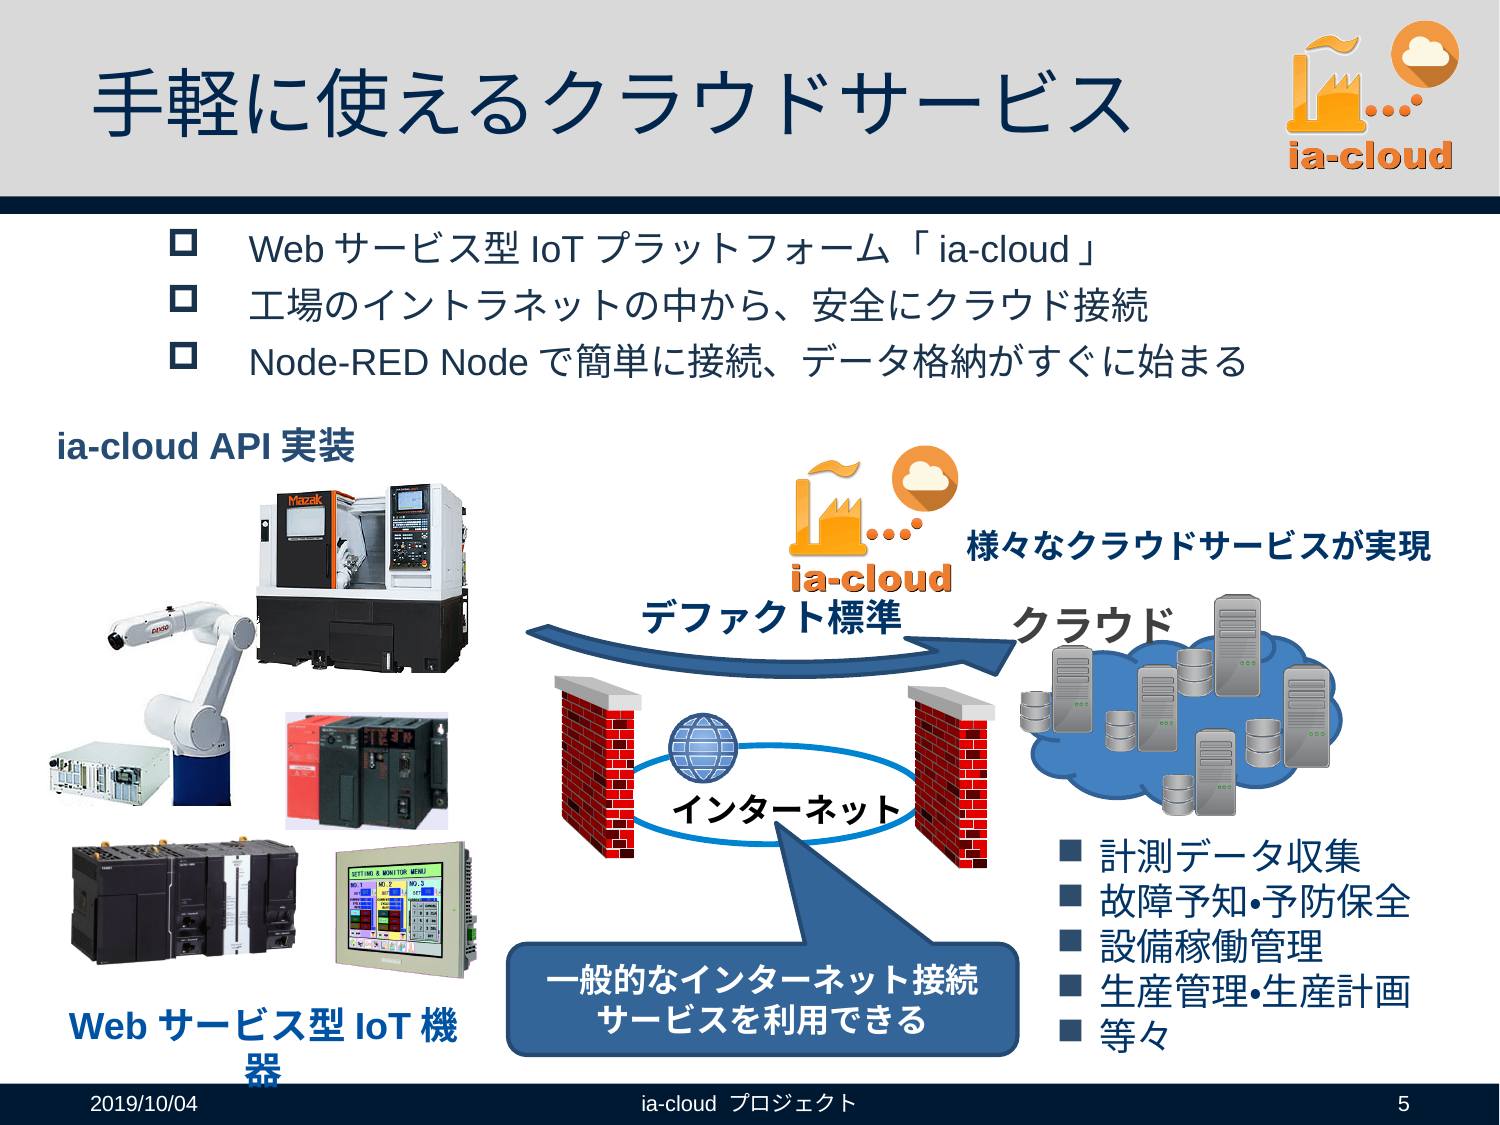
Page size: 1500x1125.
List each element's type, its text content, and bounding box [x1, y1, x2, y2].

footer ia-cloud プロジェクト [512, 1082, 988, 1121]
picture [765, 441, 979, 626]
title 手軽に使えるクラウドサービス [75, 42, 1436, 161]
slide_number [75, 1082, 425, 1121]
text_box 様々なクラウドサービスが実現 [1189, 517, 1451, 573]
list Webサービス型IoTプラットフォーム「ia-cloud」 工場のイントラネットの中から、安全にクラウド接続 Node-RED Nodeで簡単に接続、データ格納がすぐに始まる [151, 217, 1436, 389]
picture [332, 840, 477, 986]
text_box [33, 387, 1185, 1056]
picture [1263, 17, 1479, 204]
slide_number 5 [1074, 1082, 1425, 1121]
text_box 計測データ収集 故障予知・予防保全 設備稼働管理 生産管理・生産計画 等々 [1041, 825, 1453, 1066]
picture [53, 834, 311, 968]
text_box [1189, 592, 1341, 816]
